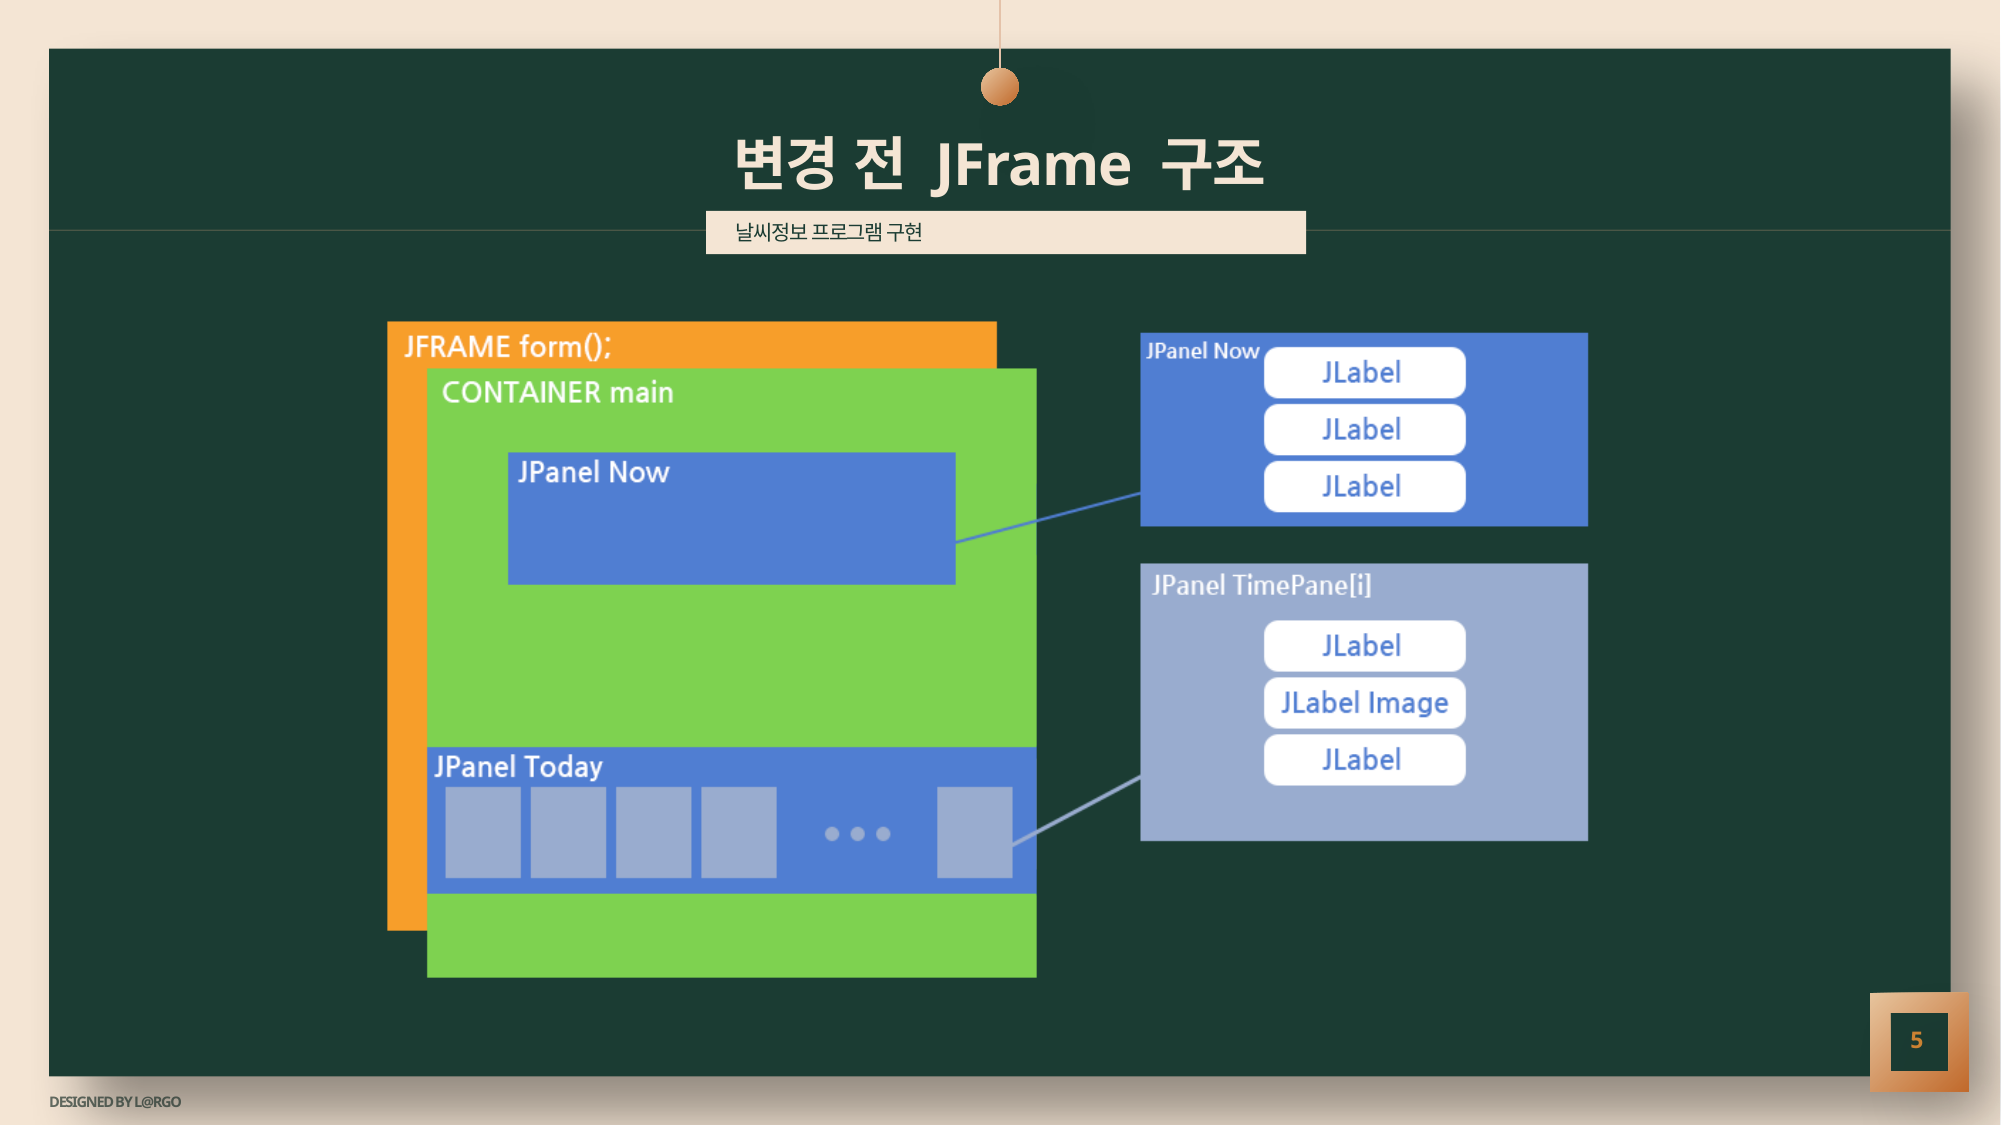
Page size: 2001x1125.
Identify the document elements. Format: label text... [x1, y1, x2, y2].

footer DESIGNED BY L@RGO [49, 1076, 402, 1125]
slide_number 5 [1869, 1024, 1965, 1059]
picture [325, 259, 1675, 1042]
title 변경 전 JFrame 구조 [287, 115, 1714, 209]
subtitle 날씨정보 프로그램 구현 [706, 210, 1307, 255]
